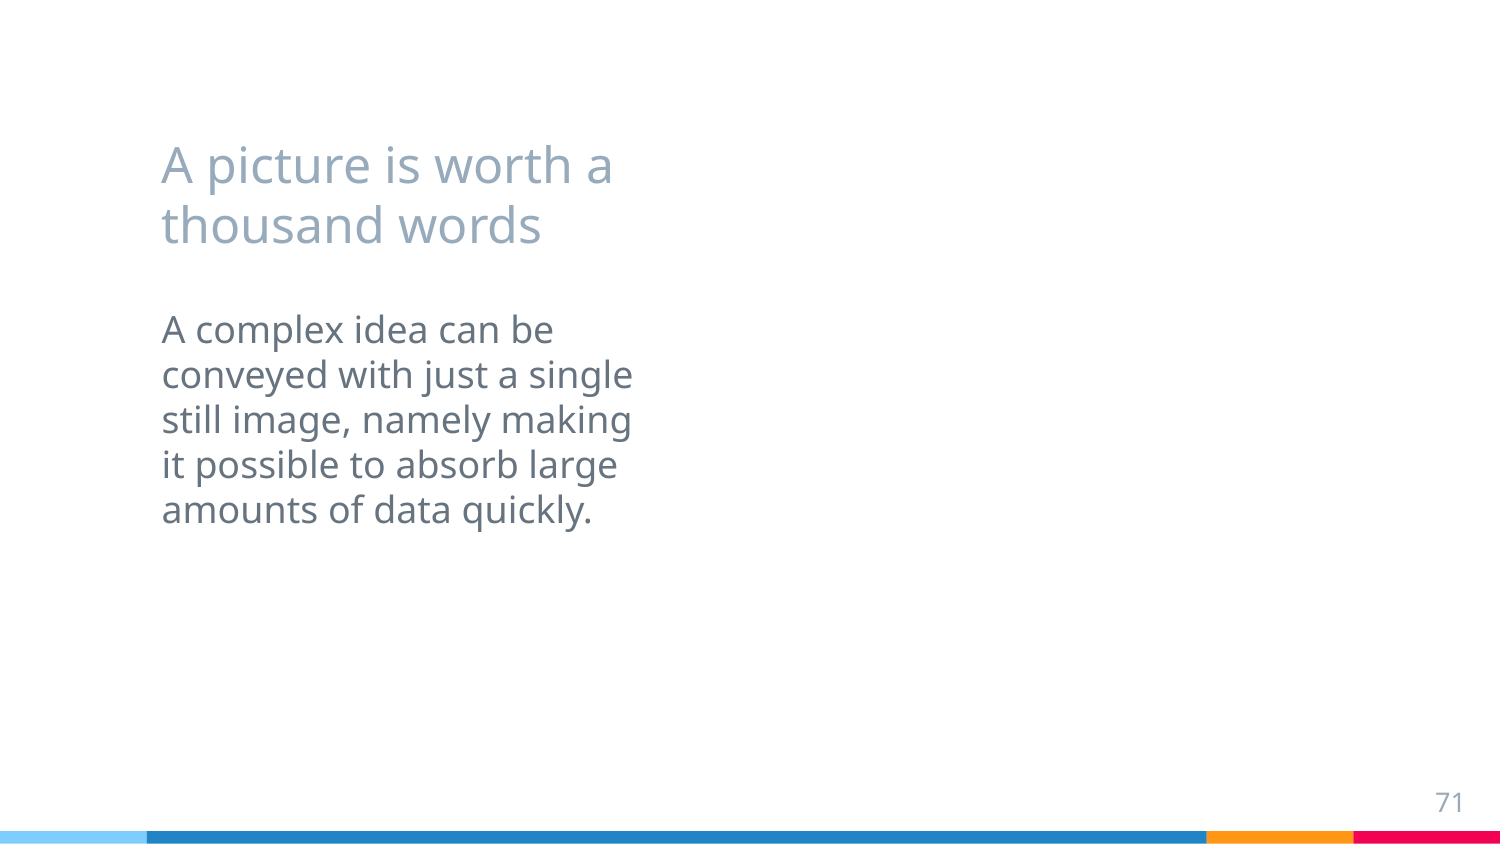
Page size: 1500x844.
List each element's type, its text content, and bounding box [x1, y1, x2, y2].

list A complex idea can be conveyed with just a single still image, namely making it possible to absorb large amounts of data quickly. [146, 290, 655, 560]
slide_number 71 [1391, 770, 1482, 822]
title A picture is worth a thousand words [146, 160, 655, 269]
